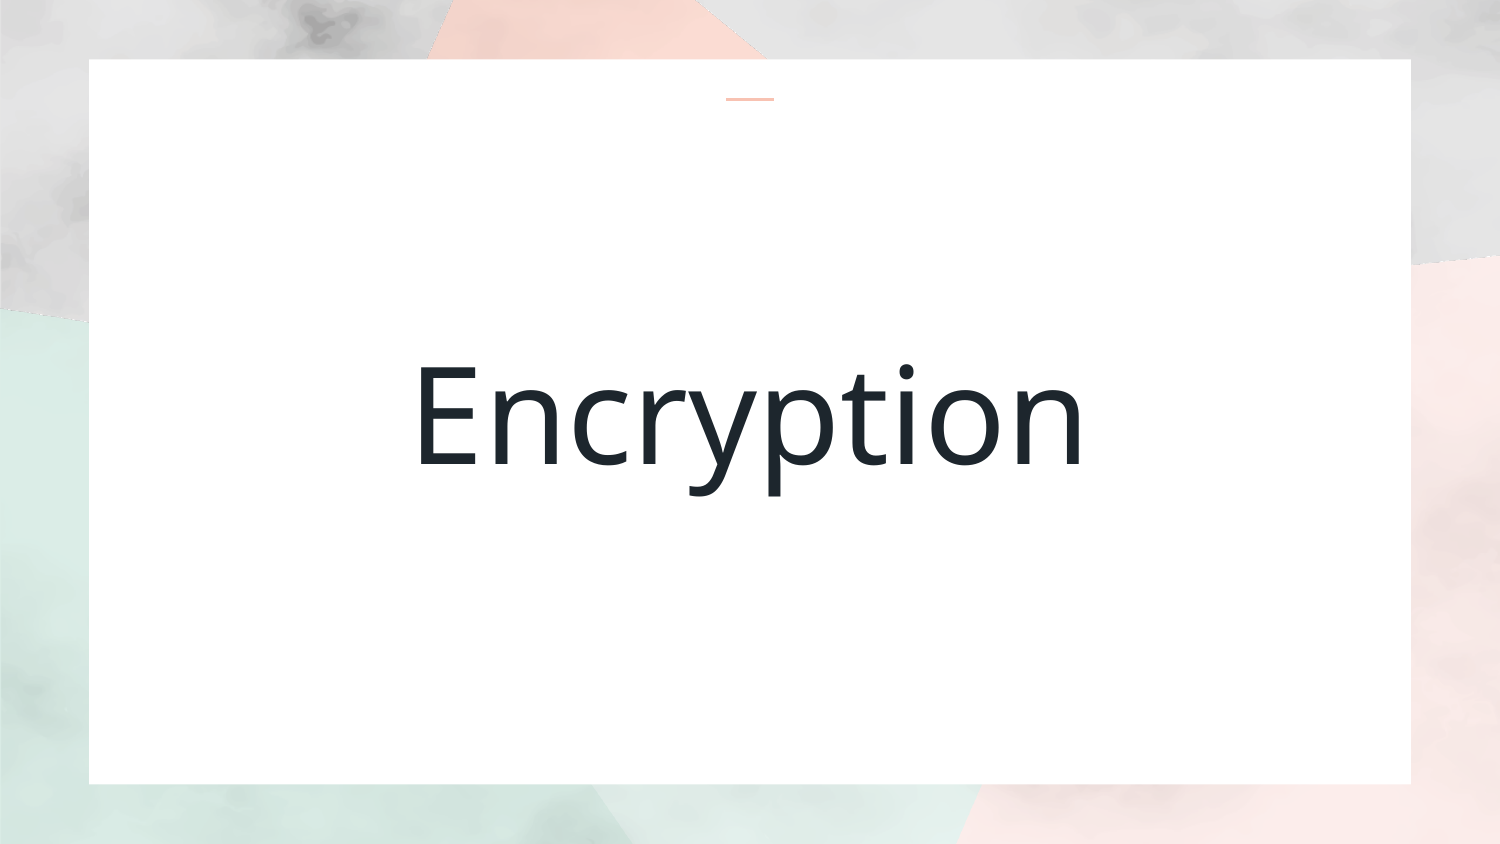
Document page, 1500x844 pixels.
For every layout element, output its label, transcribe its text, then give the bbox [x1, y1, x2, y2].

picture [0, 0, 1500, 844]
list Encryption [353, 313, 1147, 530]
